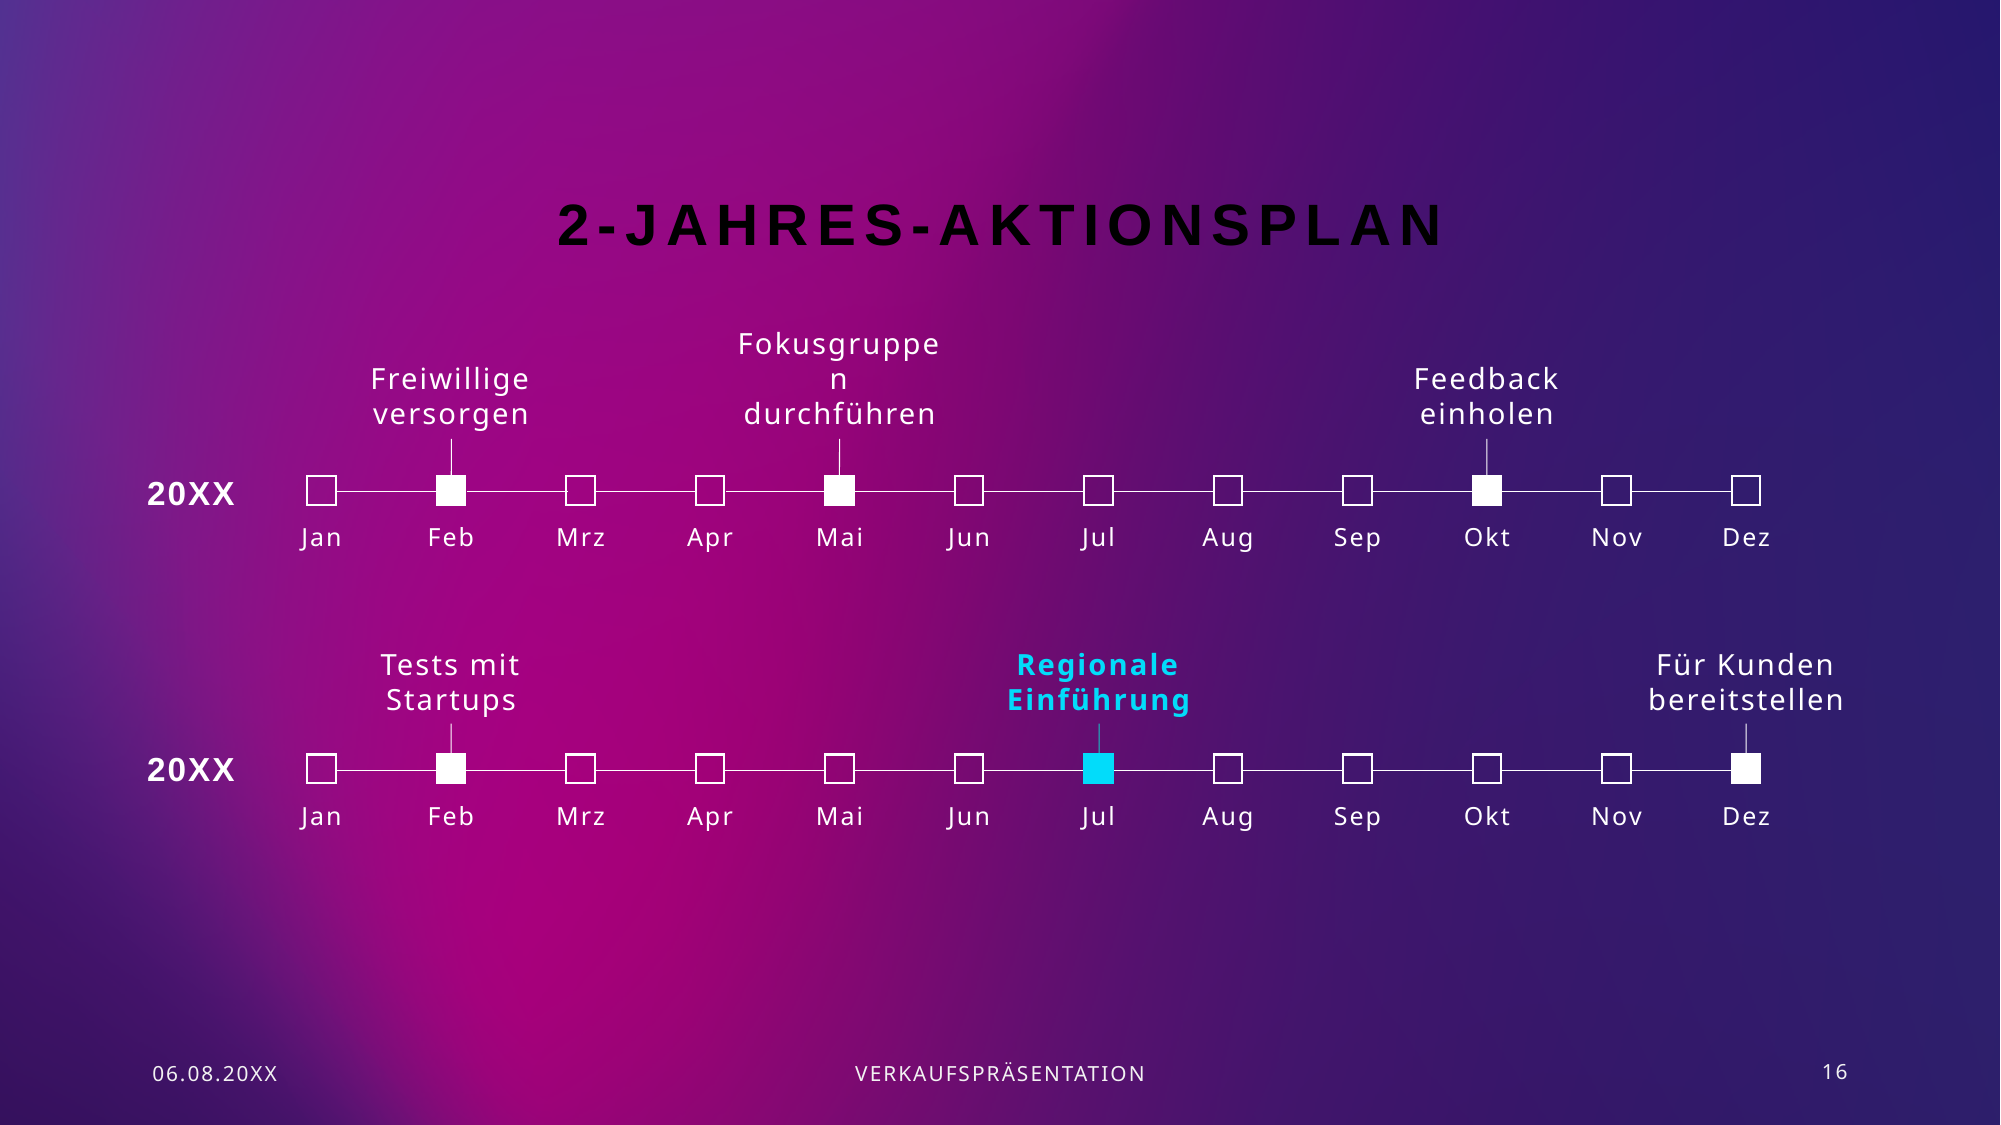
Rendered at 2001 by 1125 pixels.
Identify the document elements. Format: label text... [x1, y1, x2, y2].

list Dez [1705, 520, 1787, 627]
list Für Kunden bereitstellen [1627, 633, 1865, 724]
list Jan [280, 799, 363, 907]
list Sep [1316, 520, 1399, 627]
list Mrz [539, 520, 622, 627]
list Mai [789, 799, 891, 907]
list Nov [1575, 520, 1658, 627]
list 20XX [107, 453, 275, 536]
list Feb [410, 520, 492, 627]
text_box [450, 723, 1747, 754]
list Freiwillige versorgen [332, 339, 570, 438]
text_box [307, 476, 1761, 505]
list Mrz [539, 799, 622, 907]
list Jun [928, 520, 1010, 627]
list Aug [1187, 520, 1269, 627]
list Feedback einholen [1368, 339, 1606, 438]
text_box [307, 754, 1761, 784]
list Okt [1446, 799, 1528, 907]
picture [0, 0, 2000, 1125]
list 20XX [107, 729, 275, 813]
list Jul [1057, 520, 1140, 627]
list Jan [280, 520, 363, 627]
list Aug [1187, 799, 1269, 907]
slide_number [137, 1042, 588, 1103]
list Jun [928, 799, 1010, 907]
footer VERKAUFSPRÄSENTATION [662, 1042, 1338, 1103]
list Feb [410, 799, 492, 907]
list Mai [789, 520, 891, 627]
list Apr [669, 520, 751, 627]
slide_number 16 [1412, 1042, 1863, 1103]
list Dez [1705, 799, 1787, 907]
list Sep [1316, 799, 1399, 907]
list Nov [1575, 799, 1658, 907]
list Regionale Einführung [980, 633, 1217, 723]
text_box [451, 438, 1487, 476]
list Tests mit Startups [332, 633, 570, 724]
list Jul [1057, 799, 1140, 907]
list Apr [669, 799, 751, 907]
list Fokusgruppen durchführen [721, 339, 958, 438]
list Okt [1446, 520, 1528, 627]
title 2-Jahres-Aktionsplan [402, 162, 1598, 266]
